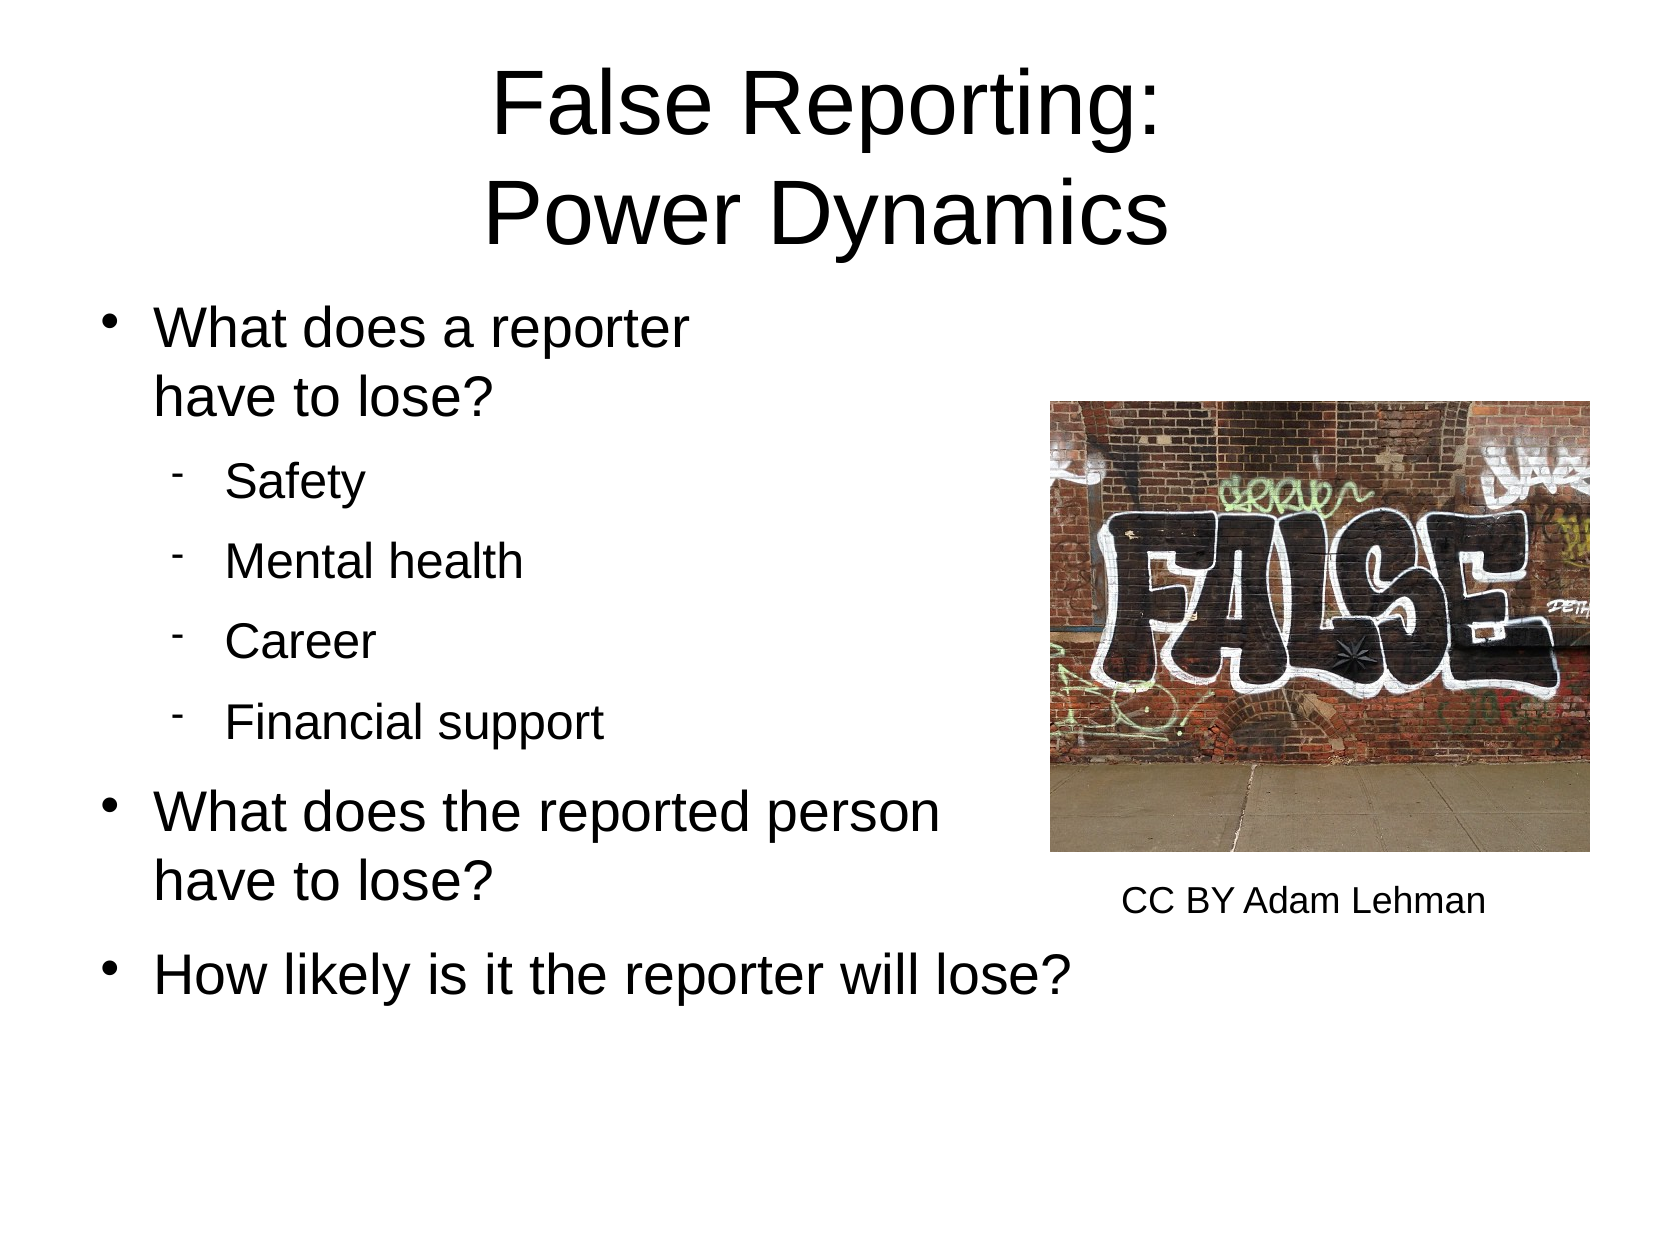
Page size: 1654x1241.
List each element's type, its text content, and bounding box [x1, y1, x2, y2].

text_box CC BY Adam Lehman [1106, 868, 1502, 928]
text_box What does a reporter have to lose? Safety Mental health Career Financial support What does the reported person have to lose? How likely is it the reporter will lose? [82, 290, 1571, 1010]
picture [1049, 401, 1591, 852]
text_box False Reporting: Power Dynamics [82, 43, 1571, 263]
